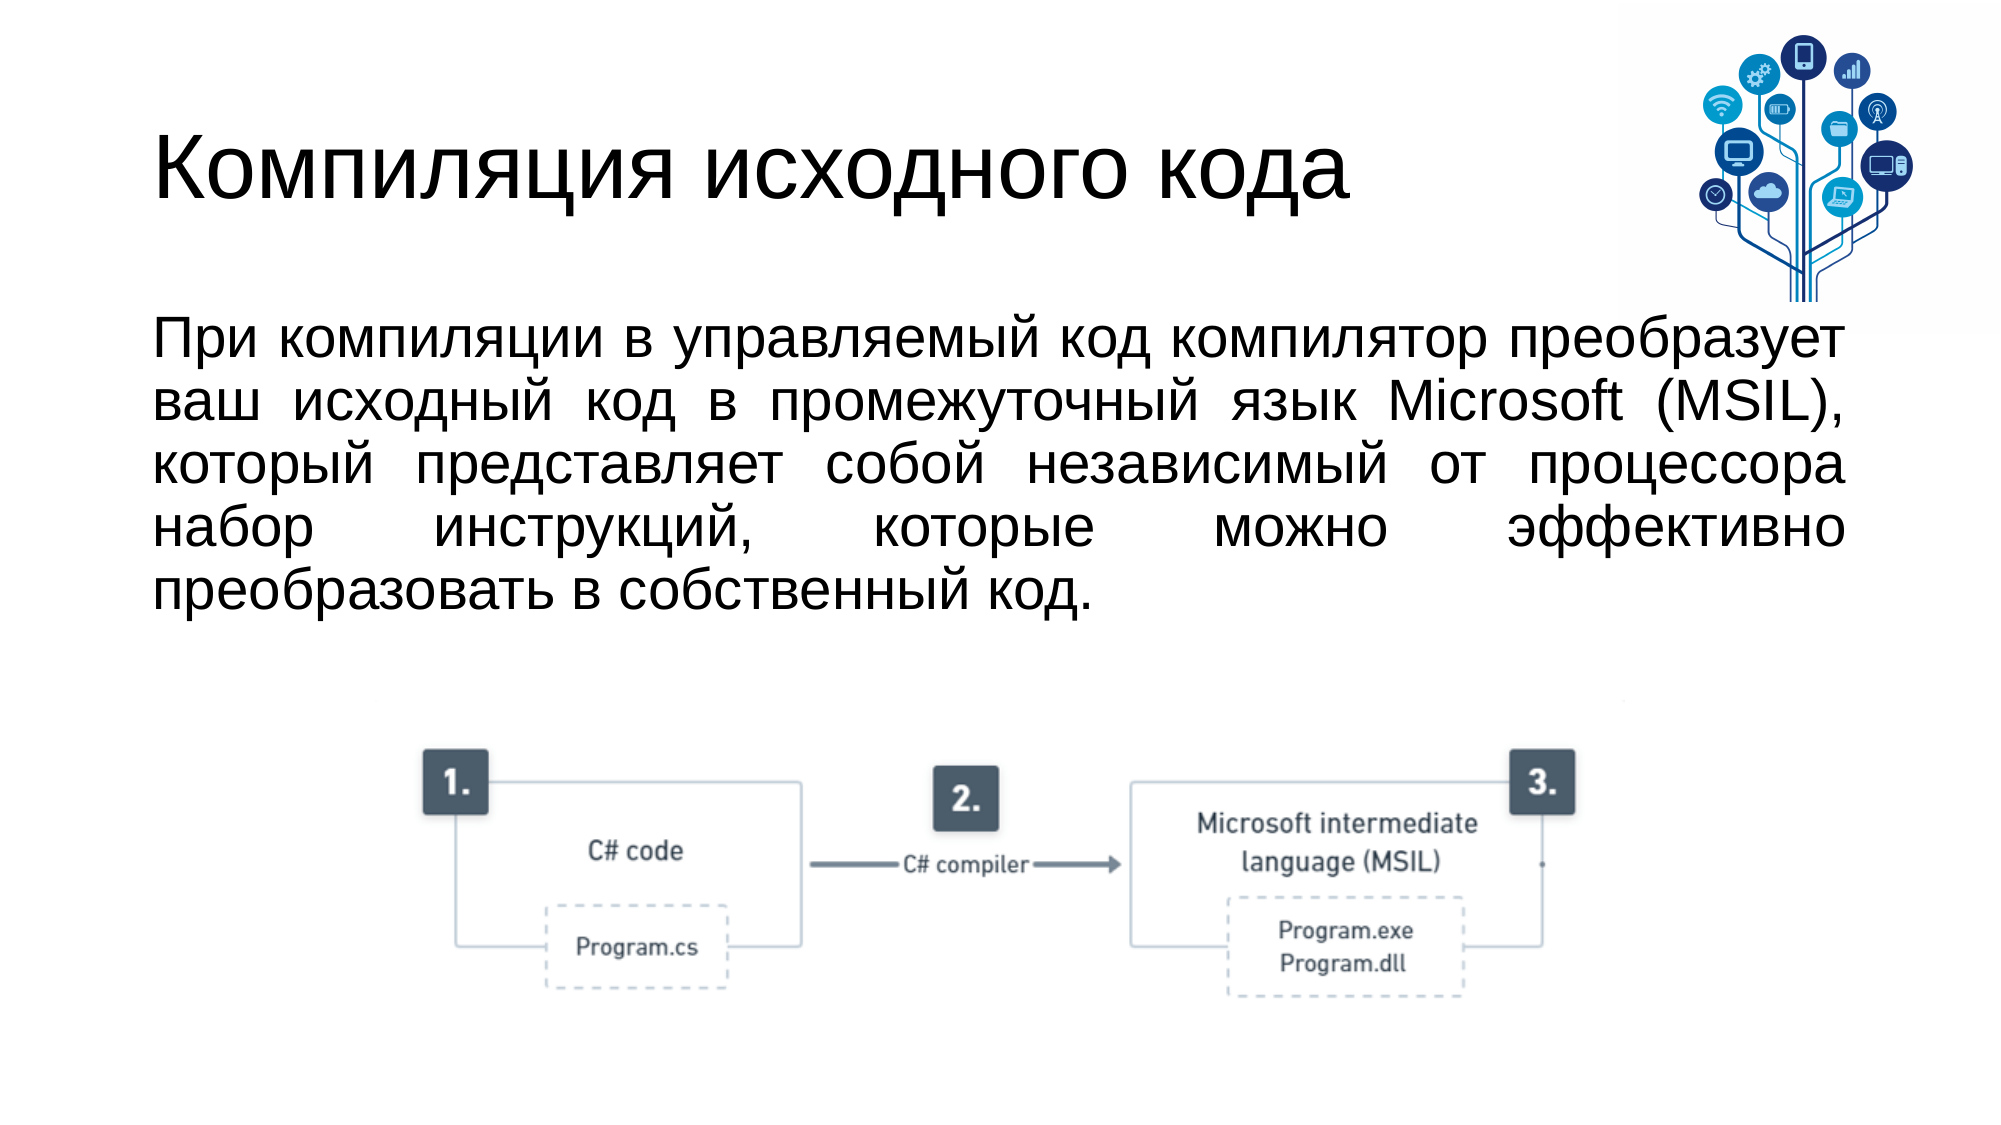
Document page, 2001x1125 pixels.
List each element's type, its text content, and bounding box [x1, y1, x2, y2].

picture [374, 700, 1625, 1050]
picture [1618, 3, 2000, 334]
title Компиляция исходного кода [137, 59, 1692, 278]
list При компиляции в управляемый код компилятор преобразует ваш исходный код в промежуточный язык Microsoft (MSIL), который представляет собой независимый от процессора набор инструкций, которые можно эффективно преобразовать в собственный код. [137, 299, 1863, 1103]
